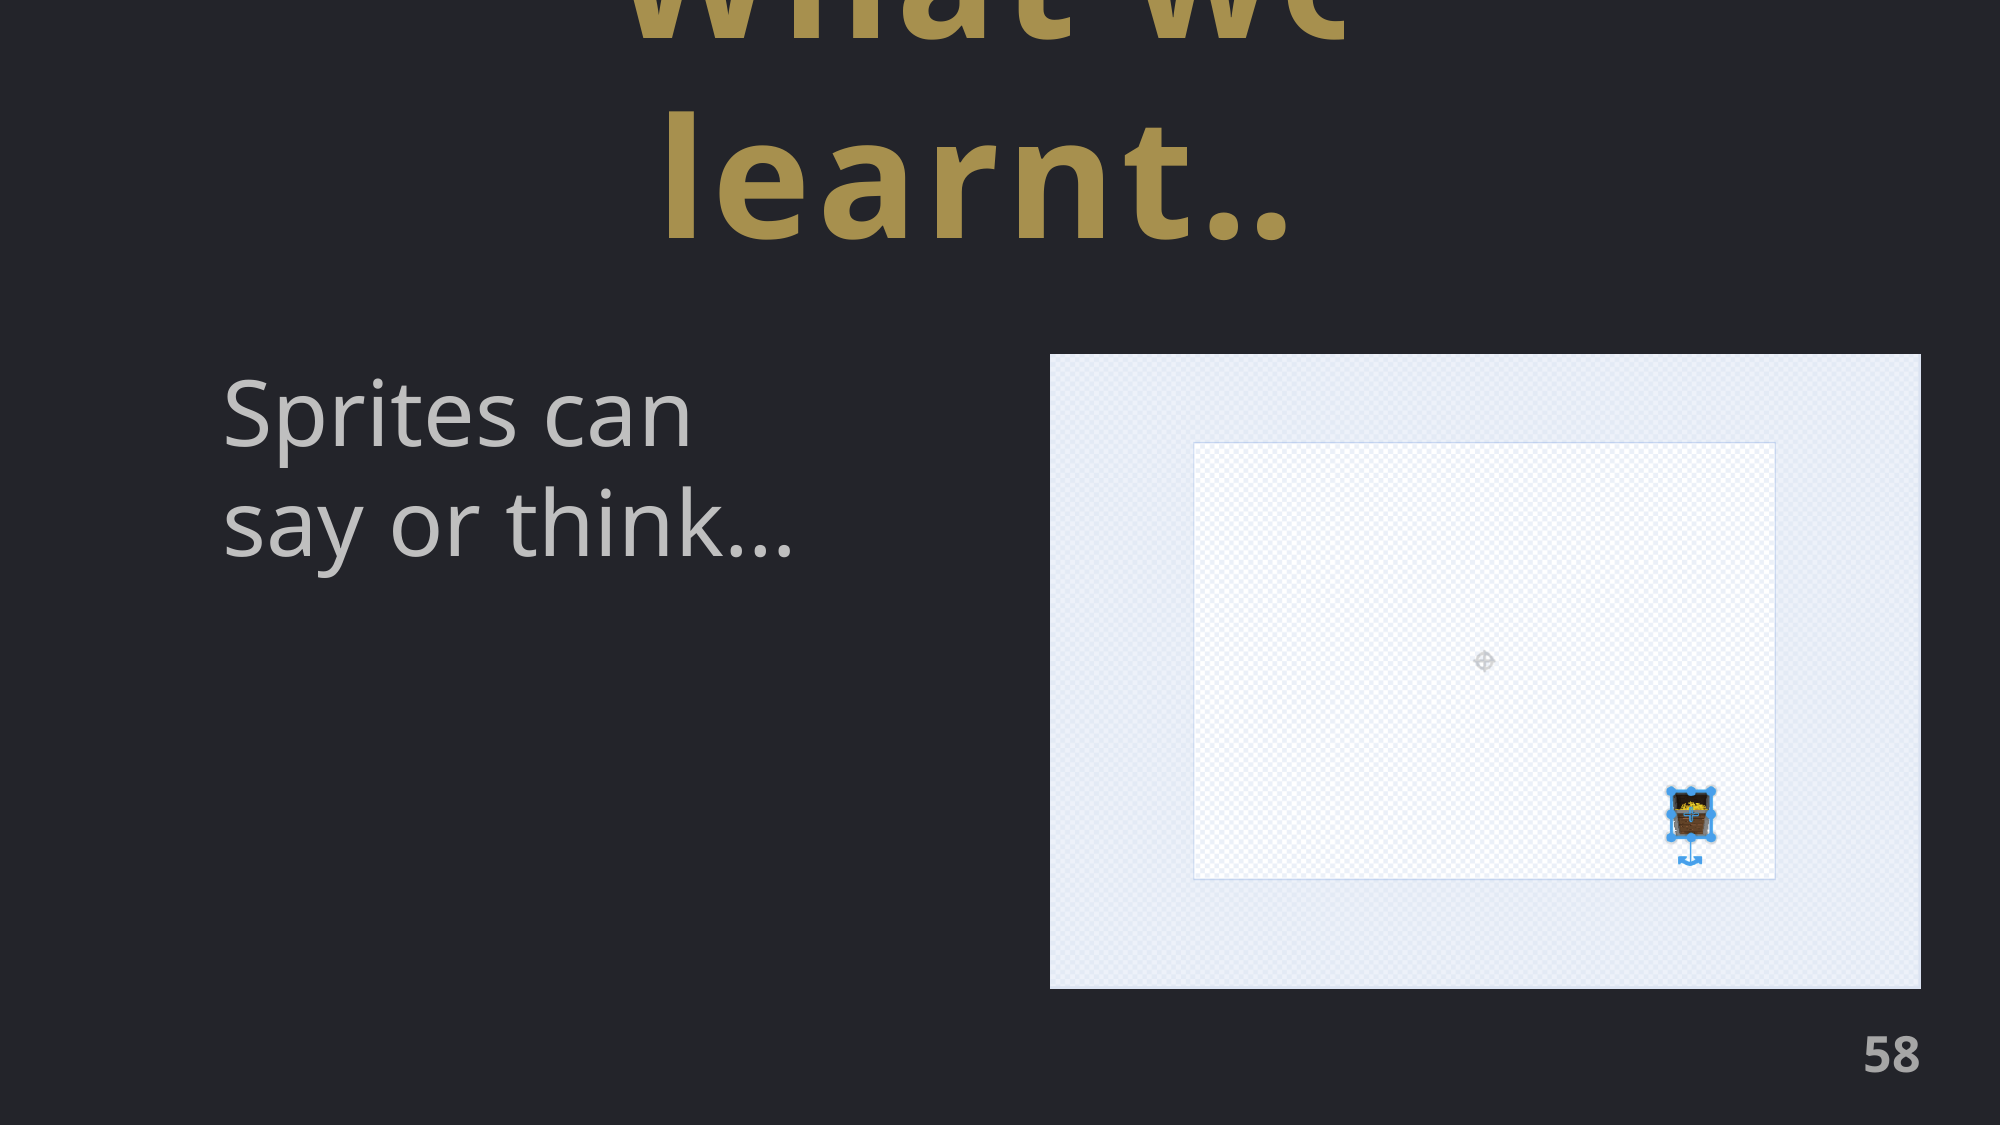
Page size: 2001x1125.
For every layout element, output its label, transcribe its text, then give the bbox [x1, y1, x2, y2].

picture [1050, 354, 1921, 989]
text_box Sprites can say or think… [207, 347, 872, 582]
text_box What we learnt… [364, 23, 1636, 287]
slide_number 58 [1485, 1026, 1936, 1087]
text_box [0, 0, 2000, 1125]
